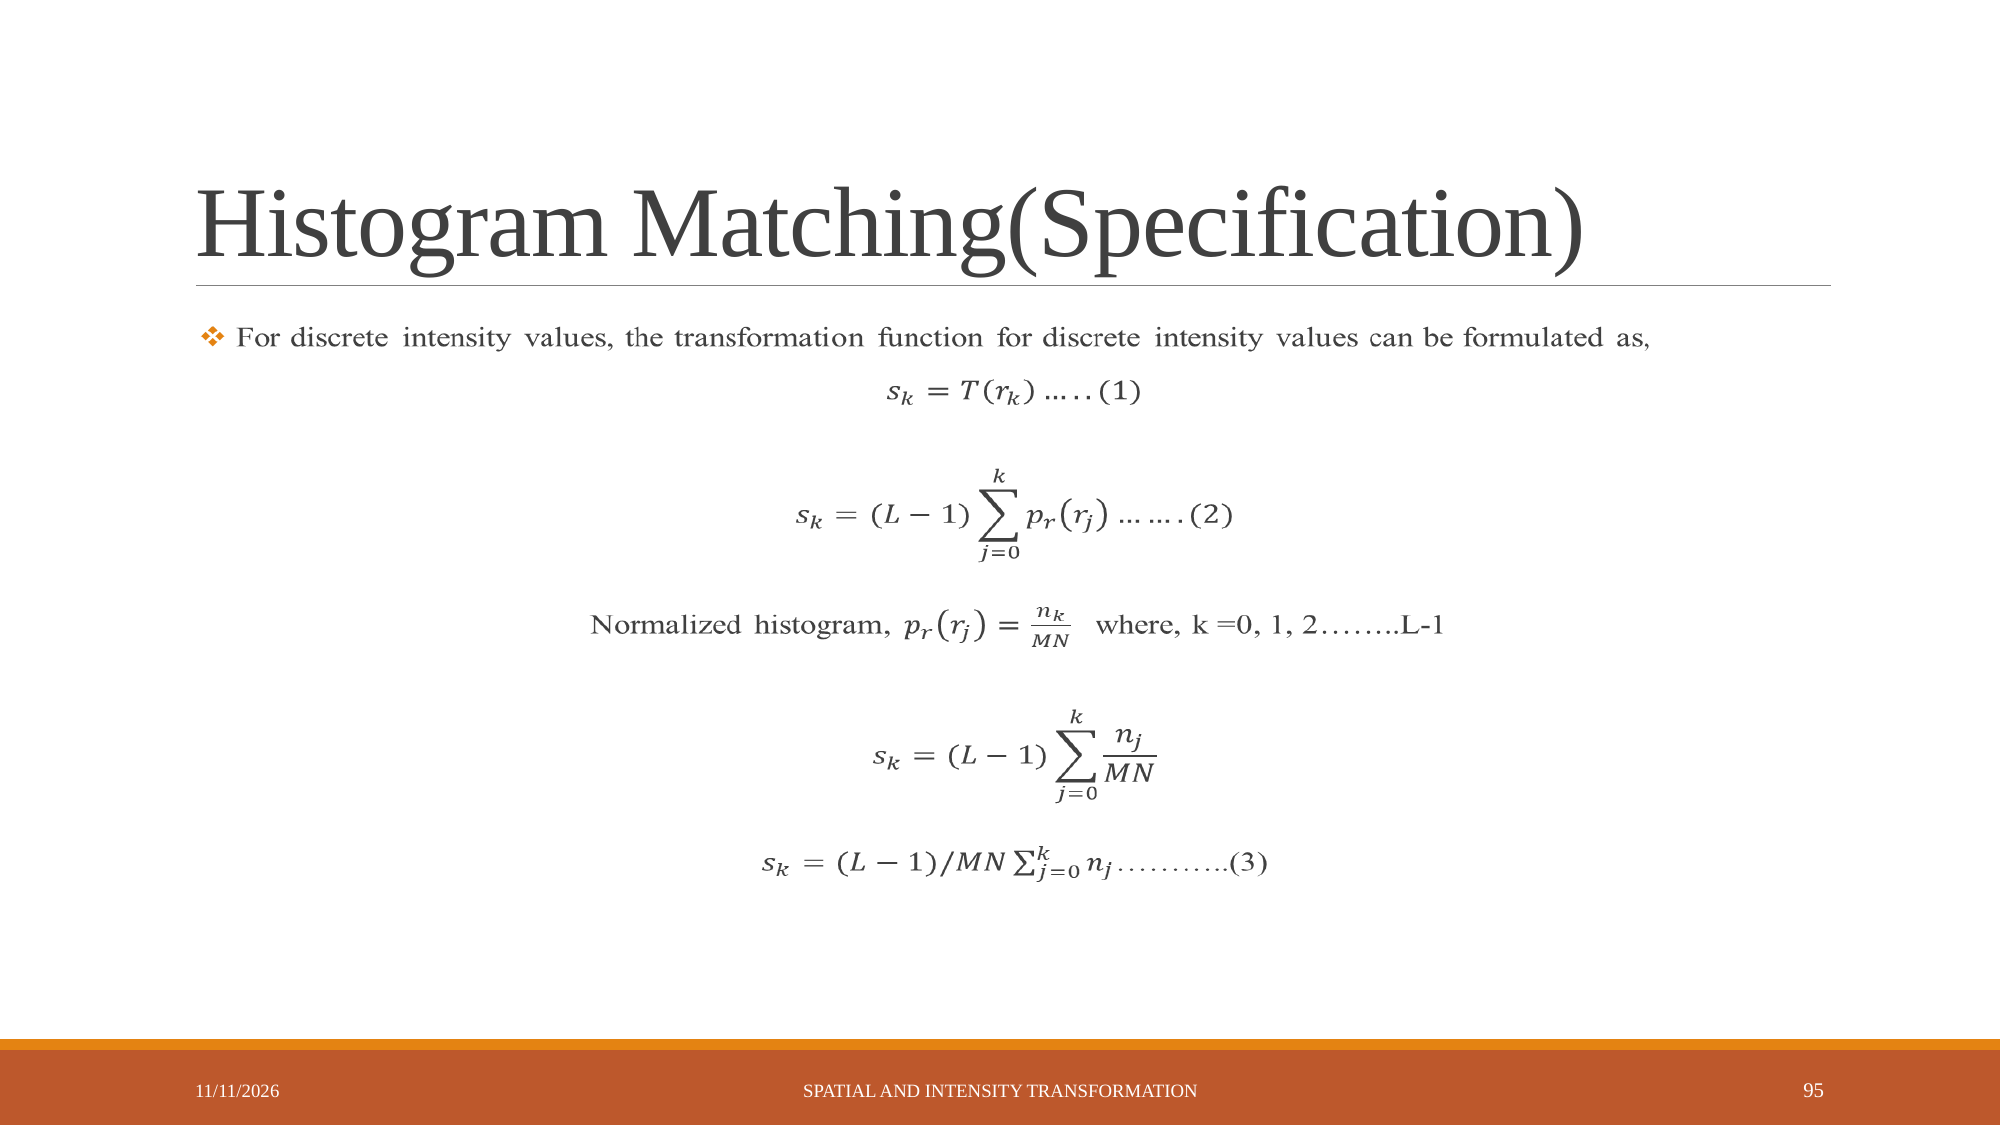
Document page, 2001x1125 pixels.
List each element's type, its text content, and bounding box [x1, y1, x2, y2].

list [179, 302, 1830, 963]
slide_number 95 [1624, 1059, 1840, 1120]
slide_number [179, 1059, 586, 1120]
title Histogram Matching(Specification) [179, 47, 1830, 285]
footer Spatial and Intensity Transformation [604, 1059, 1396, 1120]
